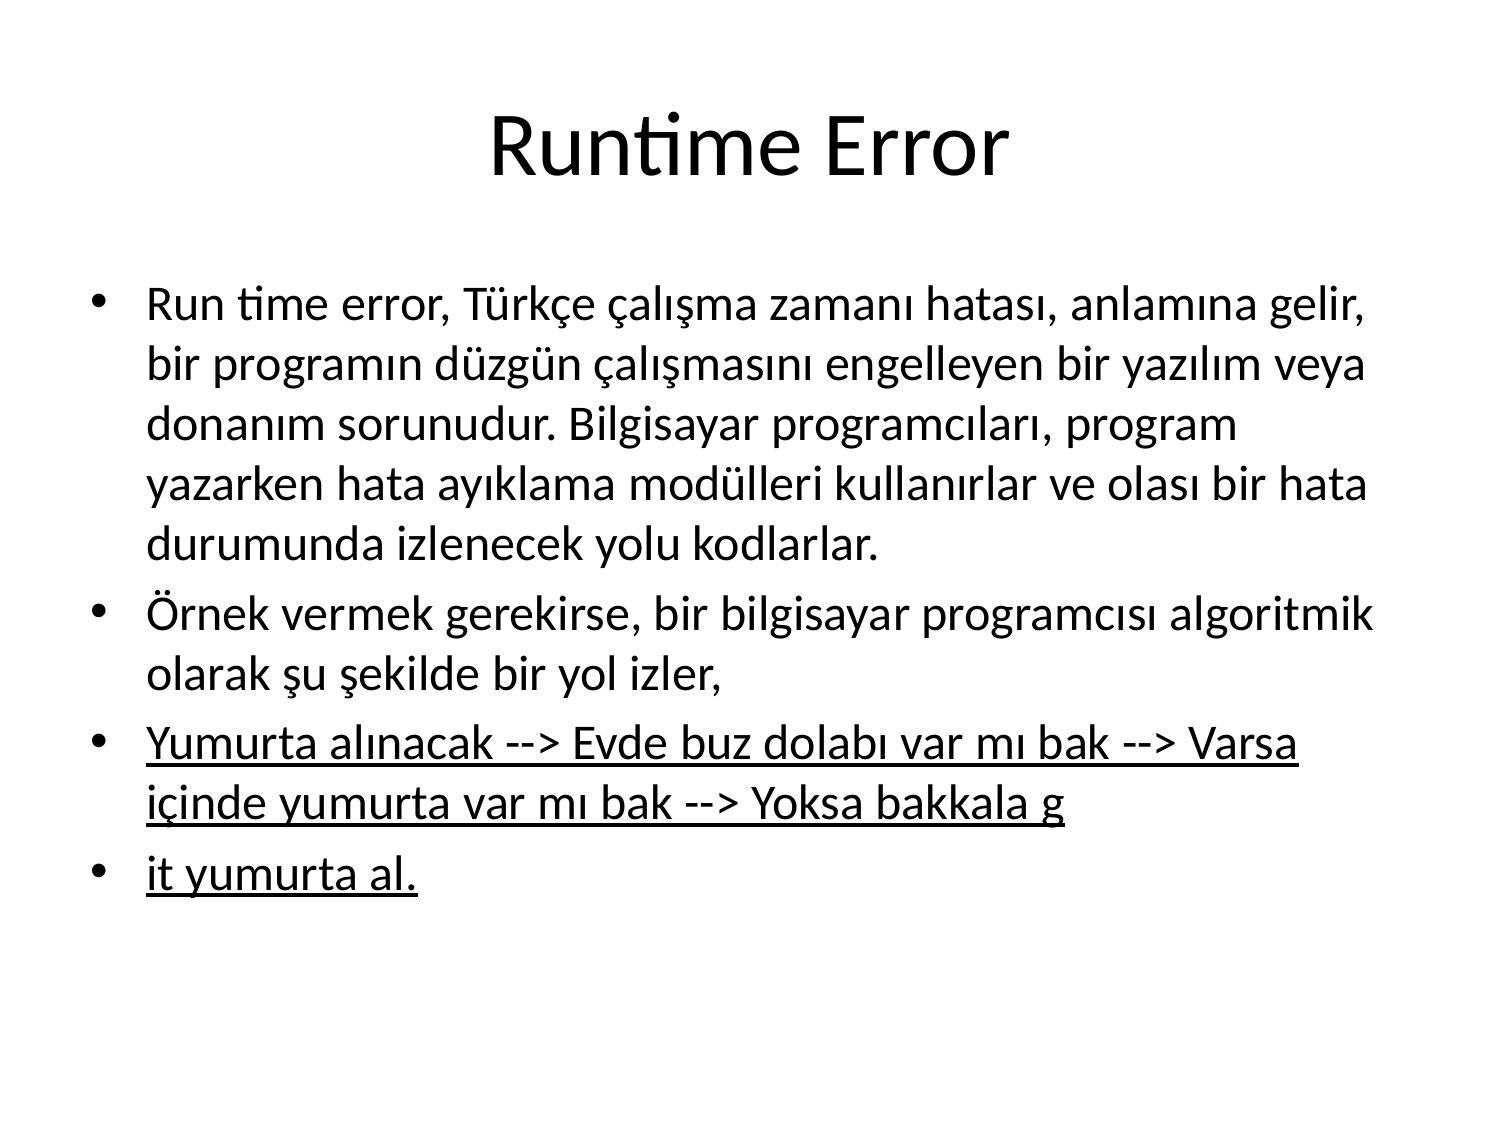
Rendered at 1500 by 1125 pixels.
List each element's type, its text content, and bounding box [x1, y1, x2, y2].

list Run time error, Türkçe çalışma zamanı hatası, anlamına gelir, bir programın düzgün çalışmasını engelleyen bir yazılım veya donanım sorunudur. Bilgisayar programcıları, program yazarken hata ayıklama modülleri kullanırlar ve olası bir hata durumunda izlenecek yolu kodlarlar. Örnek vermek gerekirse, bir bilgisayar programcısı algoritmik olarak şu şekilde bir yol izler, Yumurta alınacak --> Evde buz dolabı var mı bak --> Varsa içinde yumurta var mı bak --> Yoksa bakkala g it yumurta al. [75, 262, 1425, 1005]
title Runtime Error [75, 45, 1425, 233]
